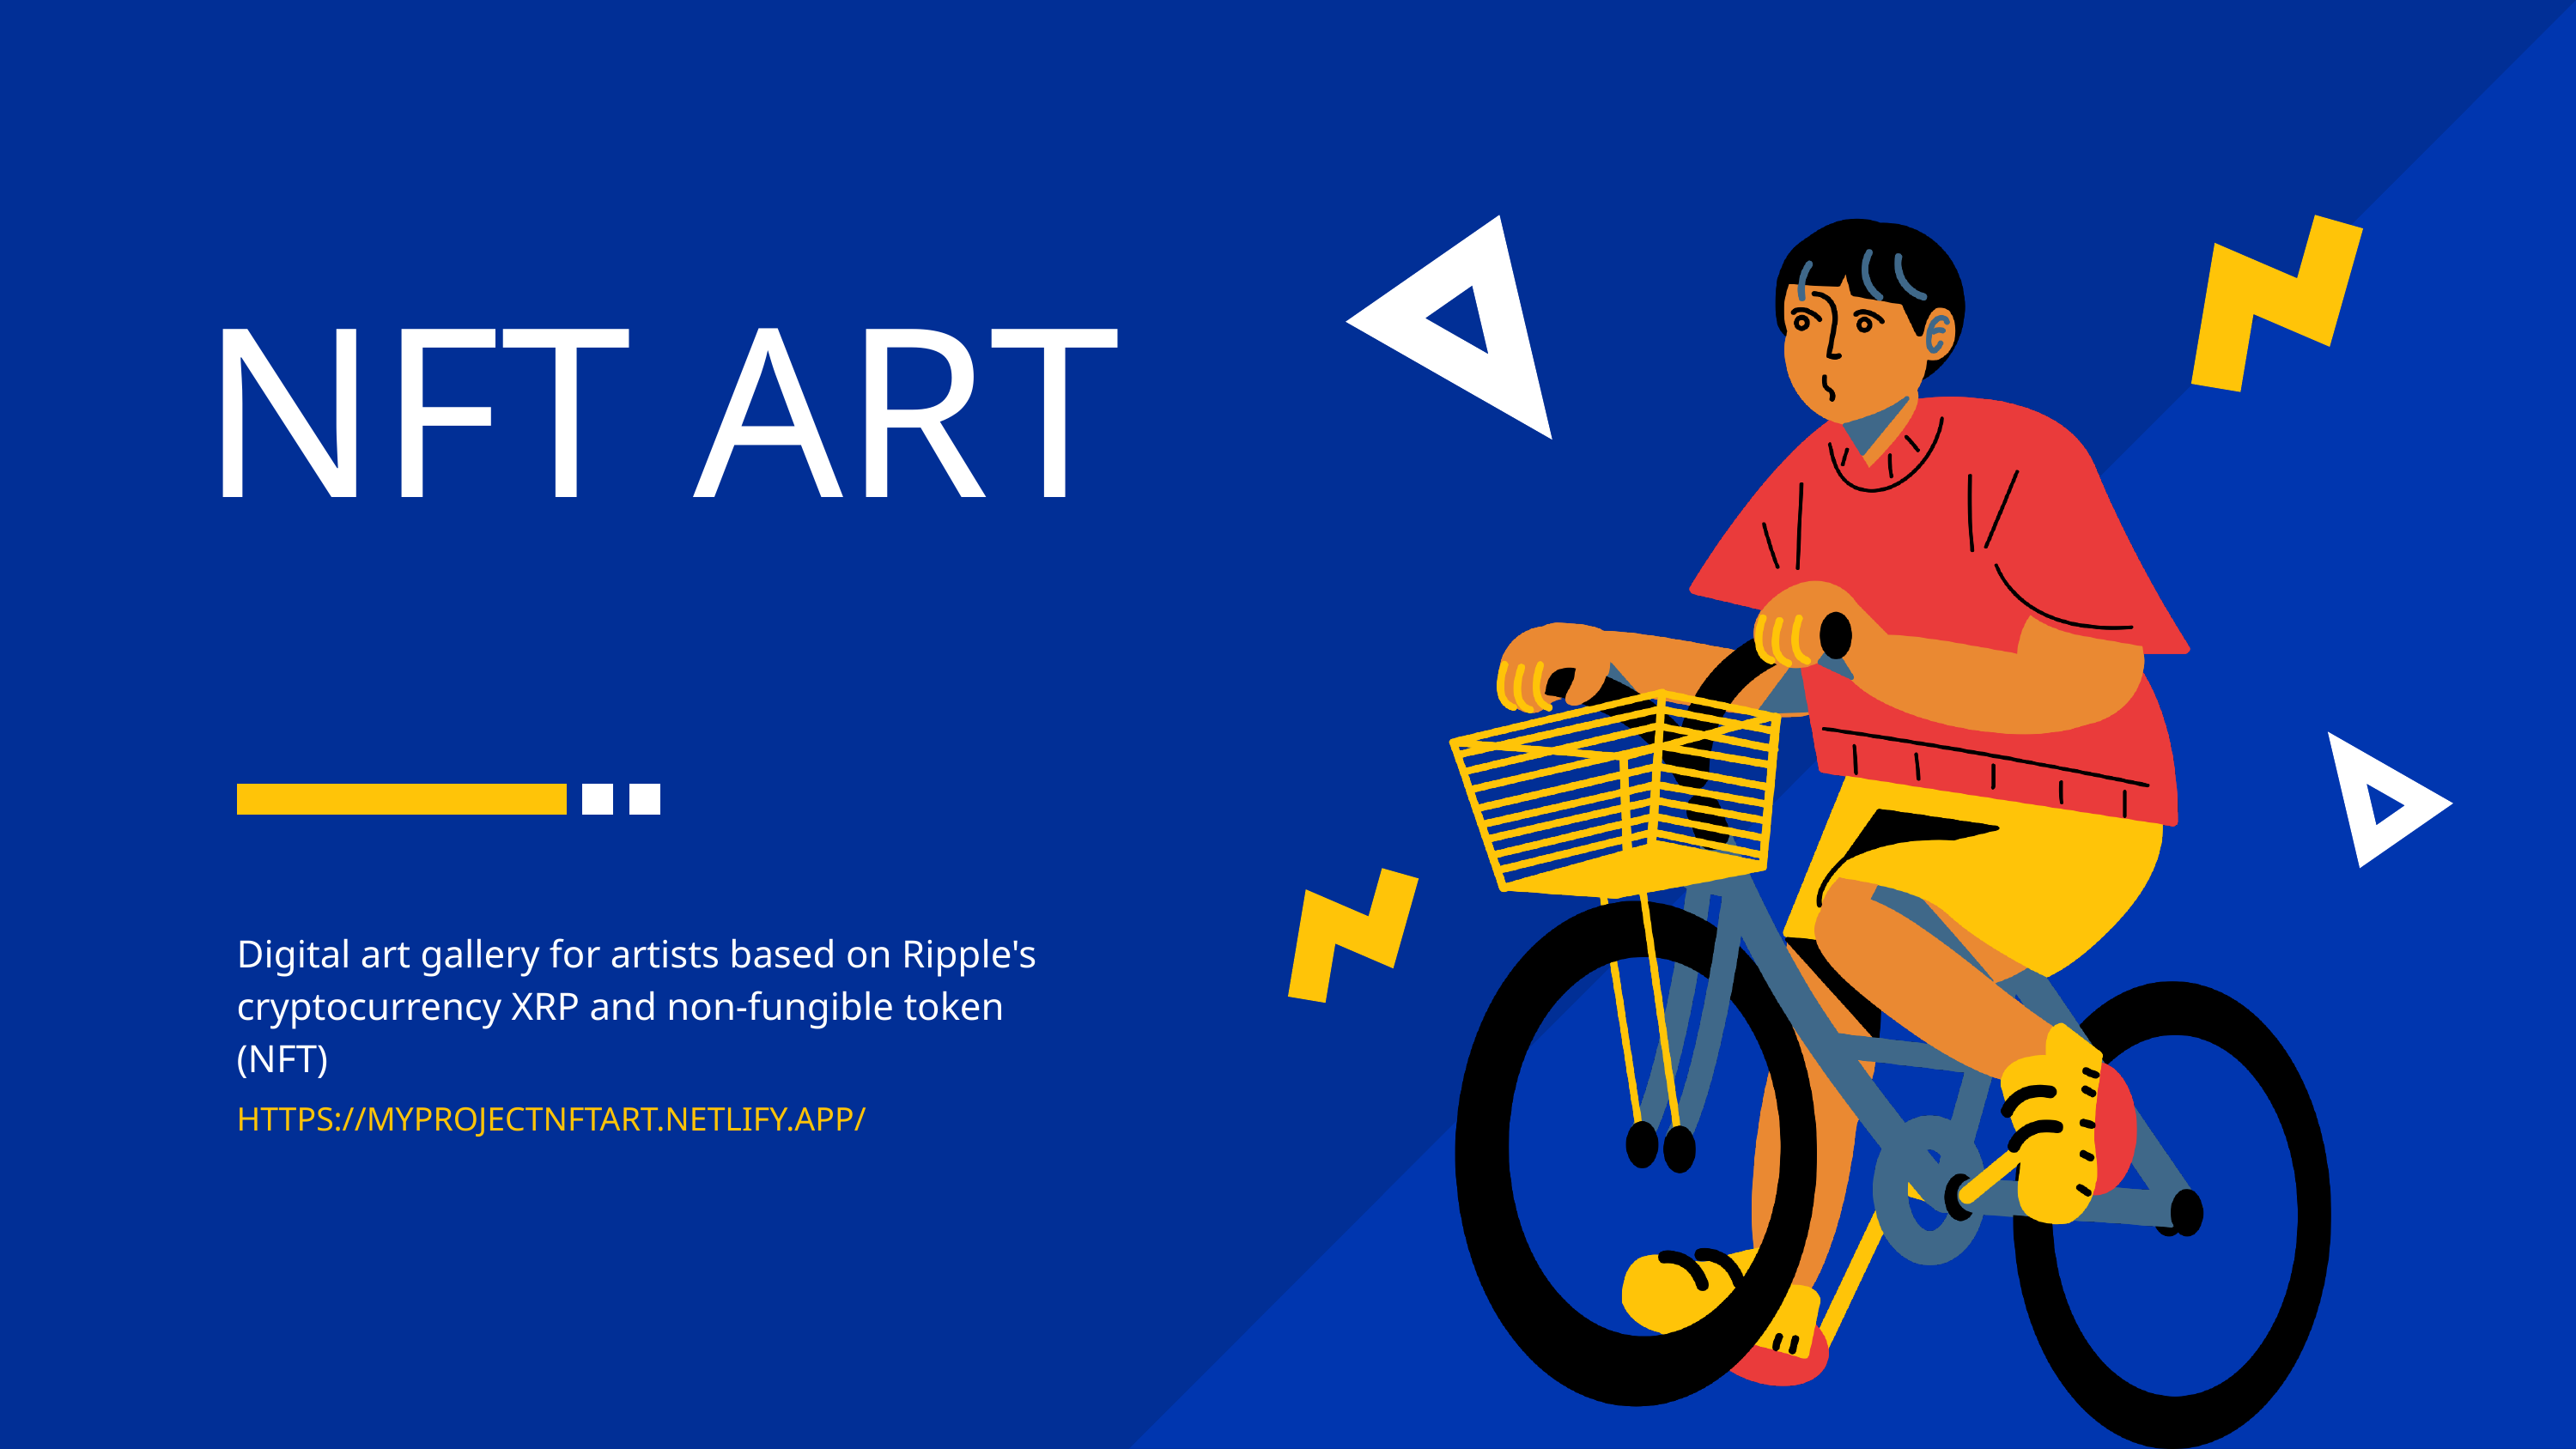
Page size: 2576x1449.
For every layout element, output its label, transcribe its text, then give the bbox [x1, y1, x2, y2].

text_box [236, 783, 567, 815]
text_box HTTPS://MYPROJECTNFTART.NETLIFY.APP/ [236, 1092, 993, 1138]
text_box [2190, 215, 2364, 392]
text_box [581, 783, 614, 815]
picture [1449, 215, 2331, 1449]
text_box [1345, 215, 1552, 440]
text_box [2327, 731, 2454, 869]
text_box Digital art gallery for artists based on Ripple's cryptocurrency XRP and non-fungible token (NFT) [236, 922, 1057, 1081]
text_box NFT ART [200, 215, 1123, 544]
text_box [1127, 1, 2576, 1448]
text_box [1287, 868, 1419, 1003]
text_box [629, 783, 661, 815]
